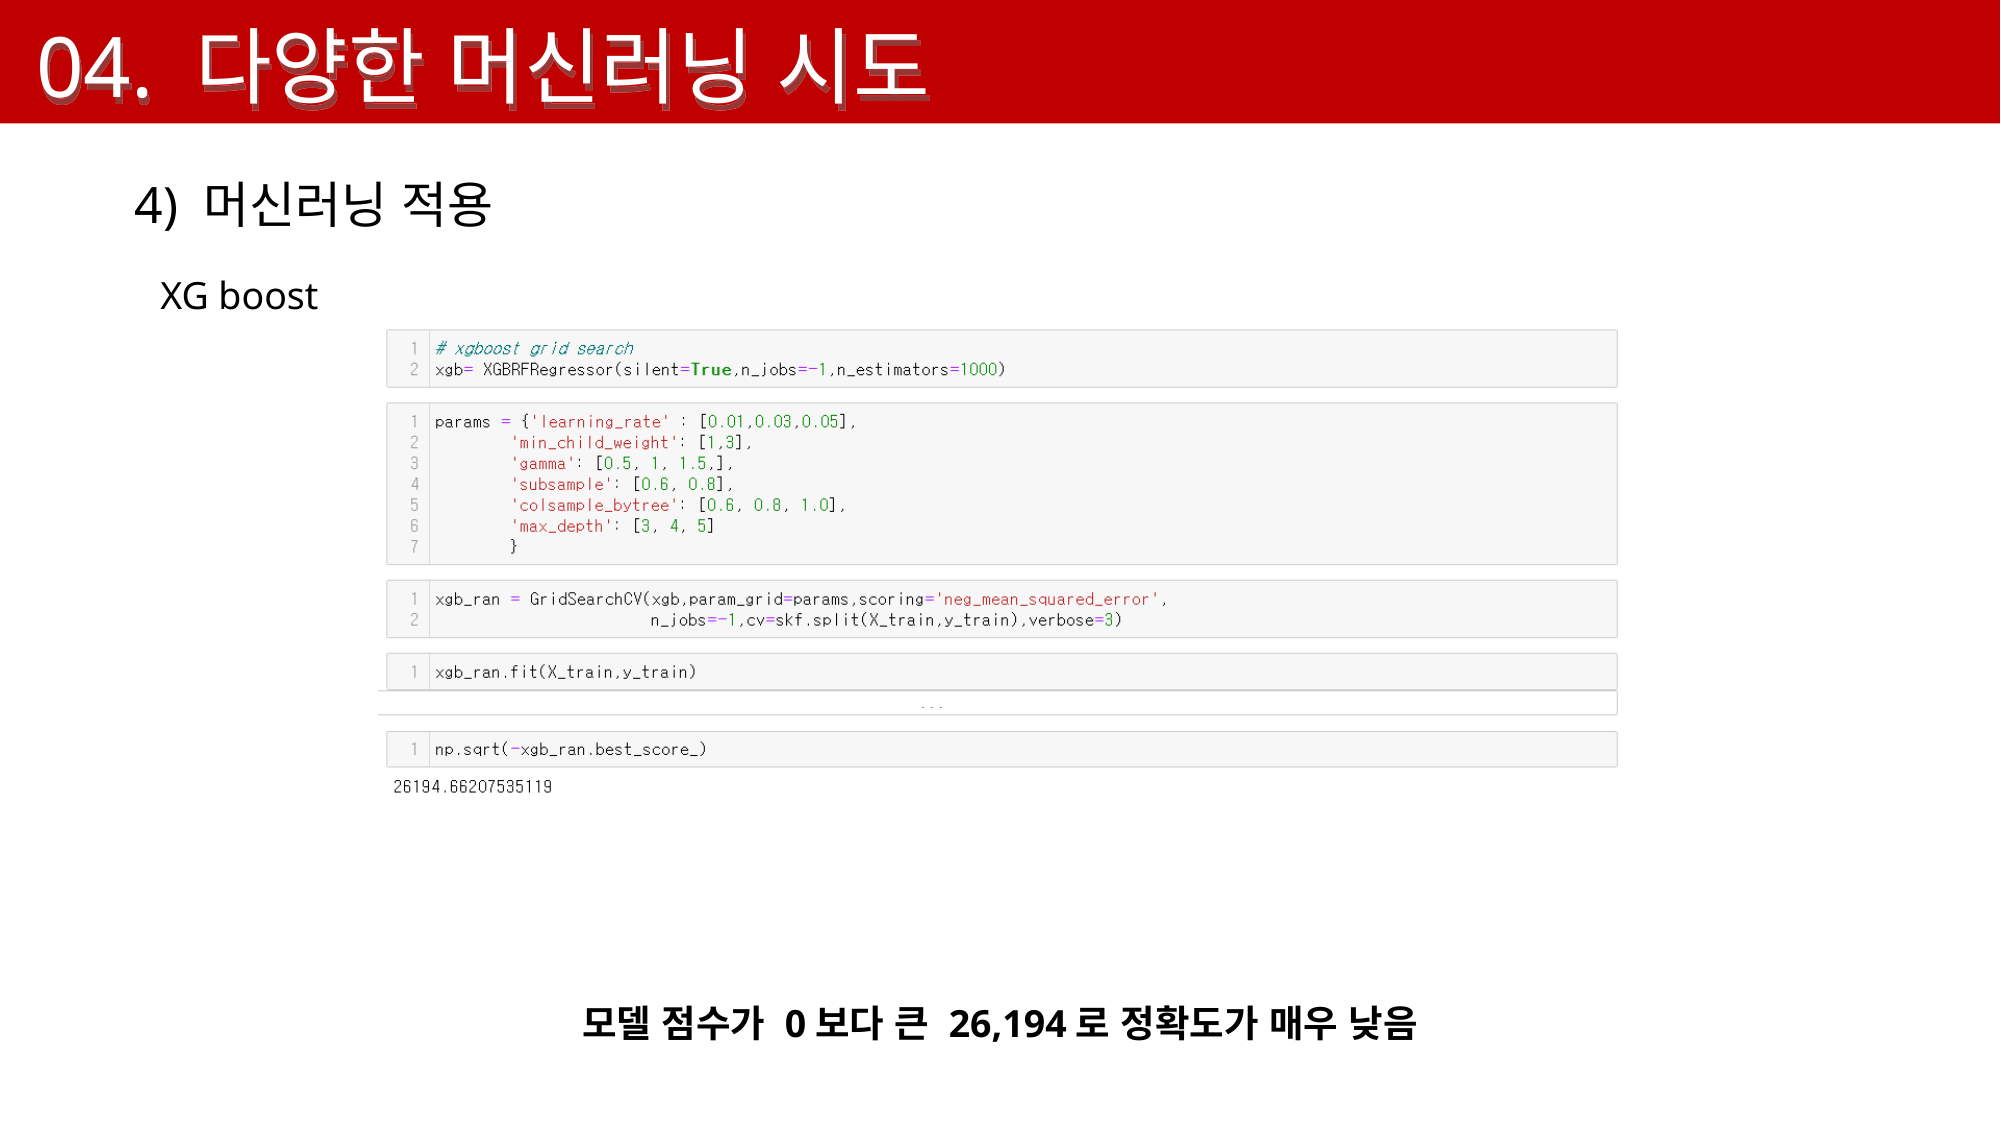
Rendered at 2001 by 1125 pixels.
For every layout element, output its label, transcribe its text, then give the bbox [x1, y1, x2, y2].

text_box XG boost [145, 264, 628, 325]
text_box 모델 점수가 0보다 큰 26,194로 정확도가 매우 낮음 [173, 970, 1827, 1053]
text_box 04. 다양한 머신러닝 시도 [0, 6, 1010, 122]
text_box [0, 0, 2000, 125]
text_box 4) 머신러닝 적용 [120, 166, 941, 241]
picture [377, 321, 1623, 804]
